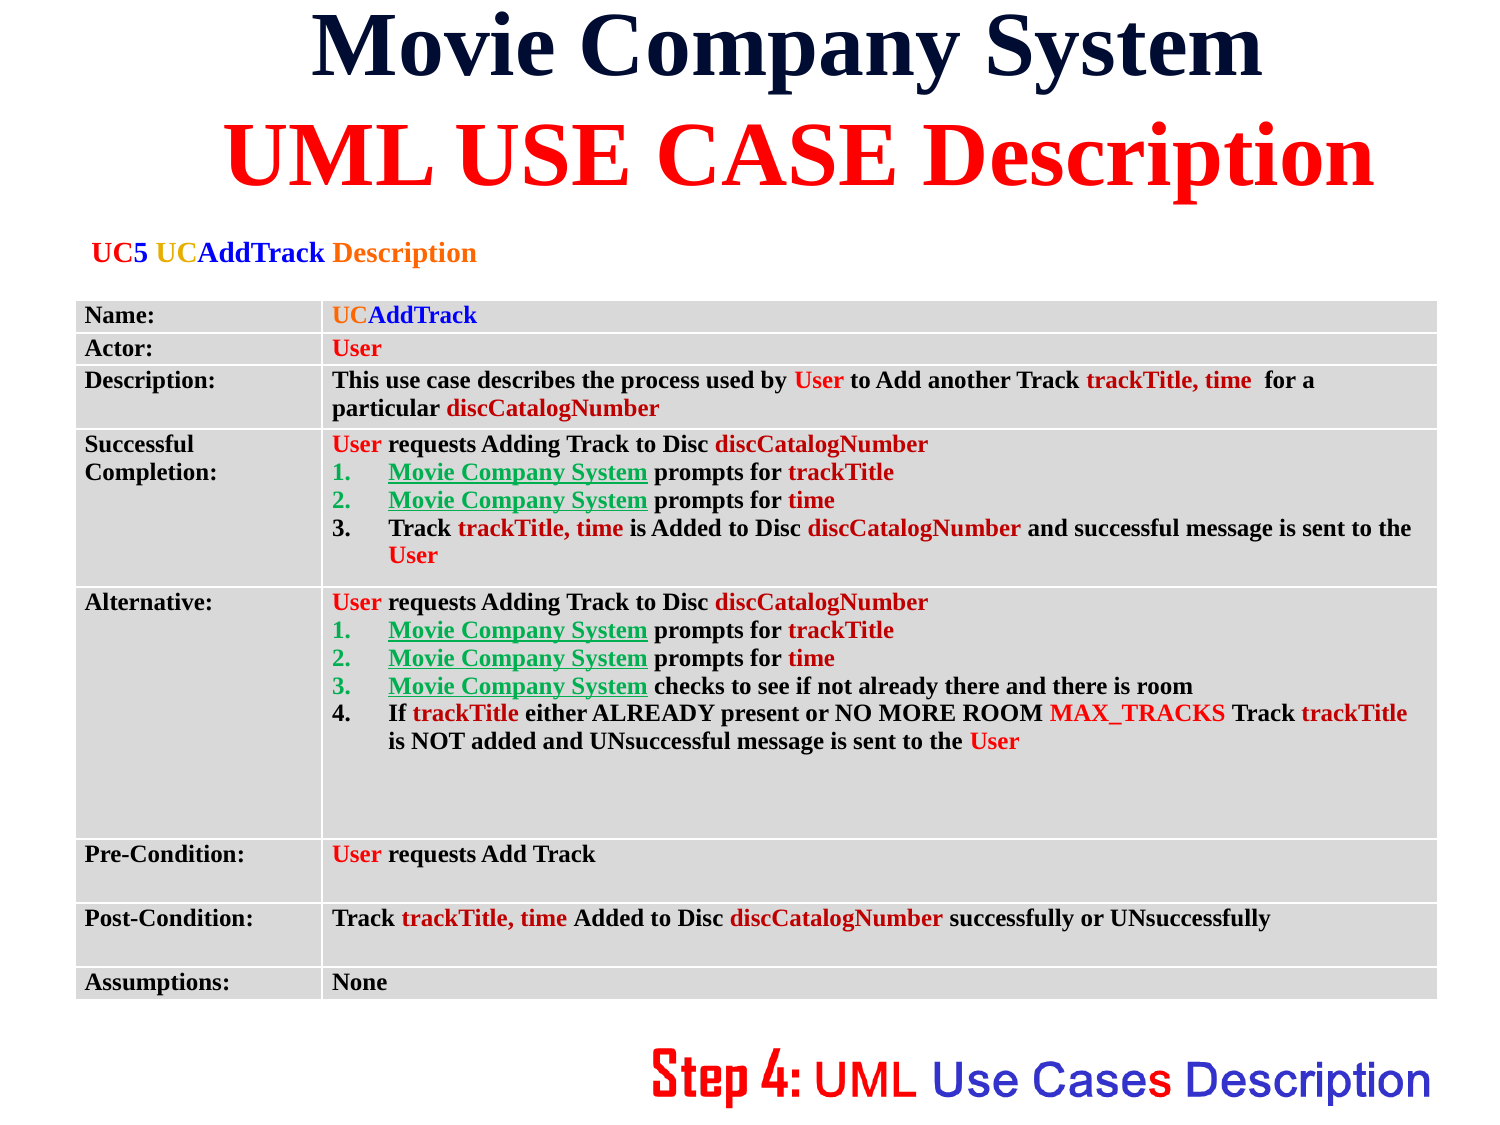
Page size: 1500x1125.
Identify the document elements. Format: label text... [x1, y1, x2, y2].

table_header UCAddTrack [323, 301, 1437, 332]
table_cell Actor: [76, 334, 321, 364]
title Movie Company System UML USE CASE Description [162, 0, 1438, 213]
table_cell Successful Completion: [76, 430, 321, 586]
table_cell Post-Condition: [76, 904, 321, 966]
table_cell Track trackTitle, time Added to Disc discCatalogNumber successfully or UNsuccessfully [323, 904, 1437, 966]
table_cell User requests Add Track [323, 840, 1437, 902]
table_cell Assumptions: [76, 968, 321, 999]
table_cell None [323, 968, 1437, 999]
table_cell Alternative: [76, 588, 321, 838]
table_cell Description: [76, 366, 321, 428]
table_header Name: [76, 301, 321, 332]
table_cell User requests Adding Track to Disc discCatalogNumber Movie Company System prompts for trackTitle Movie Company System prompts for time Track trackTitle, time is Added to Disc discCatalogNumber and successful message is sent to the User [323, 430, 1437, 586]
table_cell User requests Adding Track to Disc discCatalogNumber Movie Company System prompts for trackTitle Movie Company System prompts for time Movie Company System checks to see if not already there and there is room If trackTitle either ALREADY present or NO MORE ROOM MAX_TRACKS Track trackTitle is NOT added and UNsuccessful message is sent to the User [323, 588, 1437, 838]
table_cell User [323, 334, 1437, 364]
table_cell Pre-Condition: [76, 840, 321, 902]
table_cell This use case describes the process used by User to Add another Track trackTitle, time for a particular discCatalogNumber [323, 366, 1437, 428]
text_box UC5 UCAddTrack Description [76, 225, 493, 276]
picture [612, 1015, 1472, 1125]
